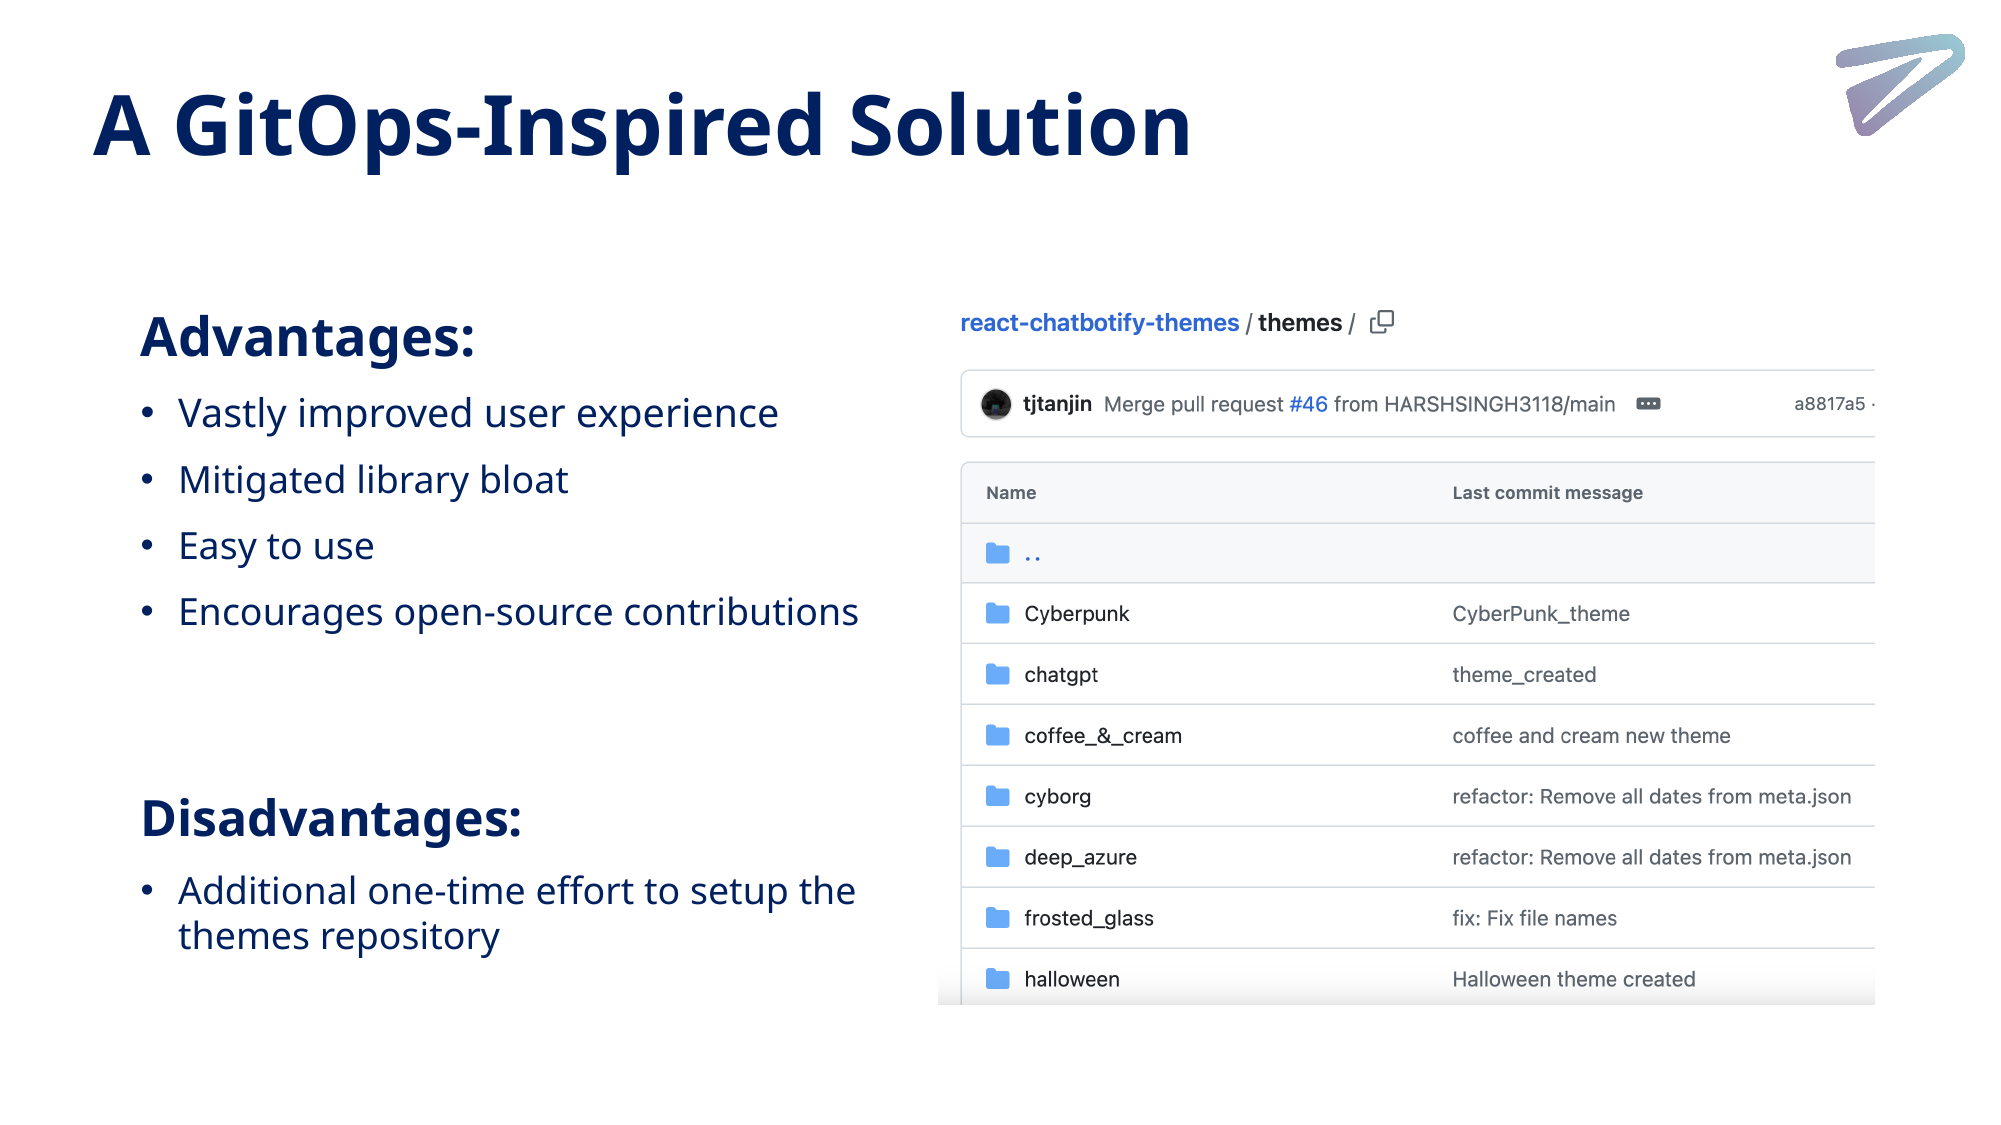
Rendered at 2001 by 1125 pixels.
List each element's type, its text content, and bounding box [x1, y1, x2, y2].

text_box [1834, 32, 1967, 138]
text_box Advantages: Vastly improved user experience Mitigated library bloat Easy to use Encourages open-source contributions [125, 294, 927, 778]
title A GitOps-Inspired Solution [78, 20, 1814, 238]
text_box Disadvantages: Additional one-time effort to setup the themes repository [125, 778, 927, 1073]
picture [937, 280, 1875, 1006]
